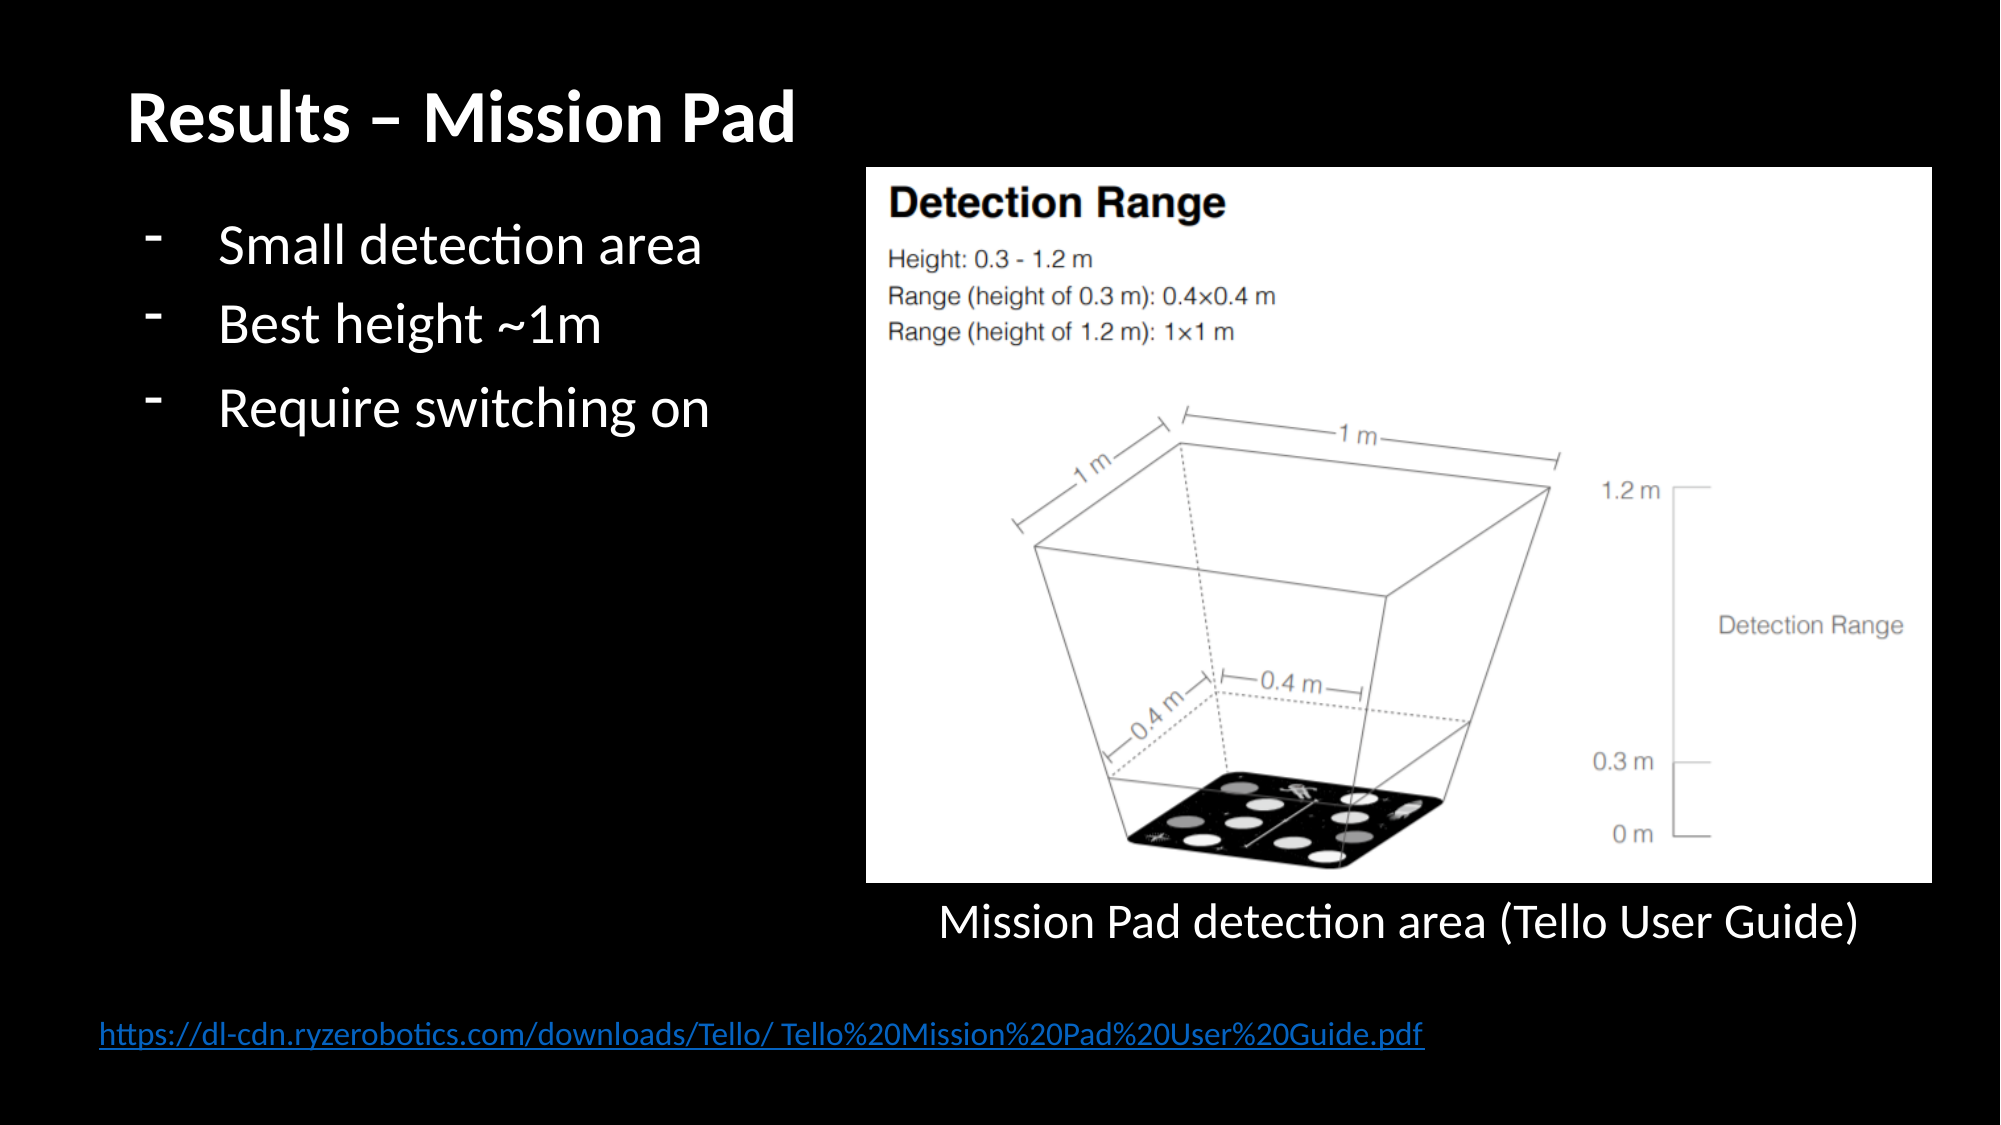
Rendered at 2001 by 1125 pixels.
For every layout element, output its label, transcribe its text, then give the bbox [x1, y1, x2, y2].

text_box https://dl-cdn.ryzerobotics.com/downloads/Tello/ Tello%20Mission%20Pad%20User%20Guide.pdf [84, 995, 1900, 1075]
picture [866, 167, 1932, 883]
subtitle Results – Mission Pad [112, 70, 1885, 739]
text_box Require switching on [129, 363, 825, 447]
text_box Small detection area [129, 199, 825, 277]
text_box Mission Pad detection area (Tello User Guide) [866, 883, 1932, 957]
text_box Best height ~1m [129, 277, 825, 363]
